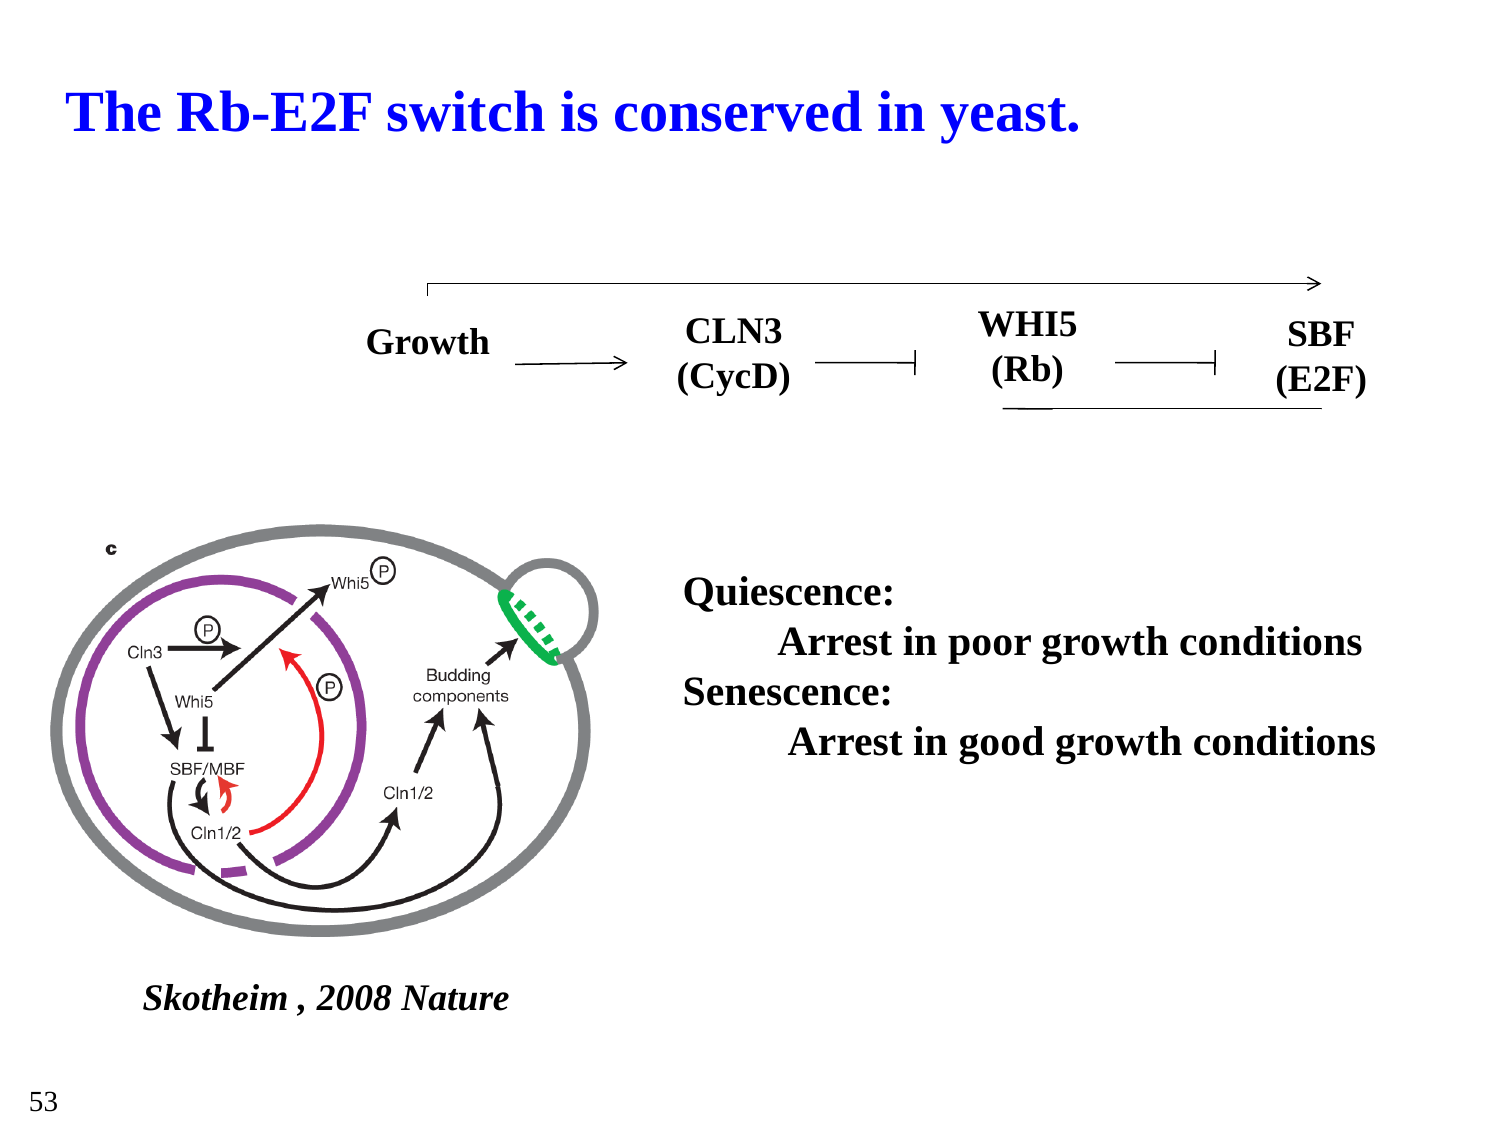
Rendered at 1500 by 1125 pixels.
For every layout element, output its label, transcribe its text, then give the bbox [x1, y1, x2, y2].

title The Rb-E2F switch is conserved in yeast. [50, 14, 1326, 203]
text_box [302, 270, 1428, 507]
picture [50, 524, 599, 938]
text_box Skotheim , 2008 Nature [50, 965, 612, 1026]
text_box Quiescence: Arrest in poor growth conditions Senescence: Arrest in good growth conditions [668, 556, 1462, 771]
